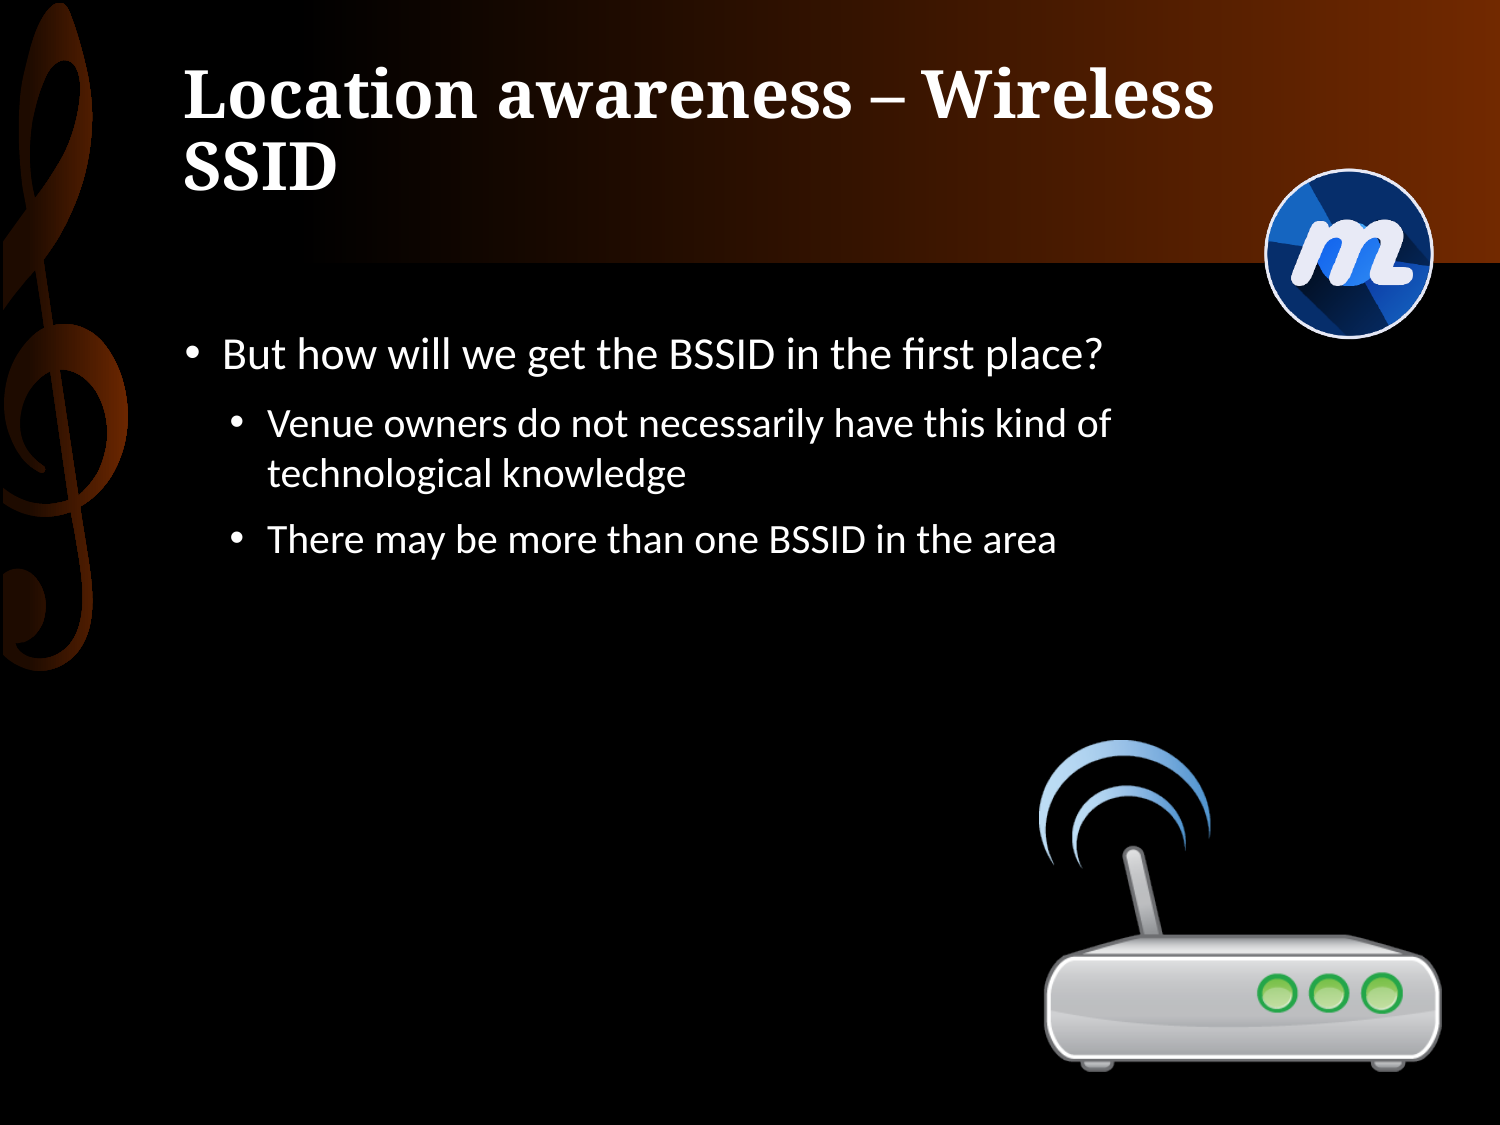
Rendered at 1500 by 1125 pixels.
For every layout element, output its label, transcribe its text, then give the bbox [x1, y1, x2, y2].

picture [1262, 167, 1434, 340]
picture [1039, 740, 1442, 1073]
list But how will we get the BSSID in the first place? Venue owners do not necessarily have this kind of technological knowledge There may be more than one BSSID in the area [169, 316, 1136, 710]
title Location awareness – Wireless SSID [168, 32, 1332, 213]
